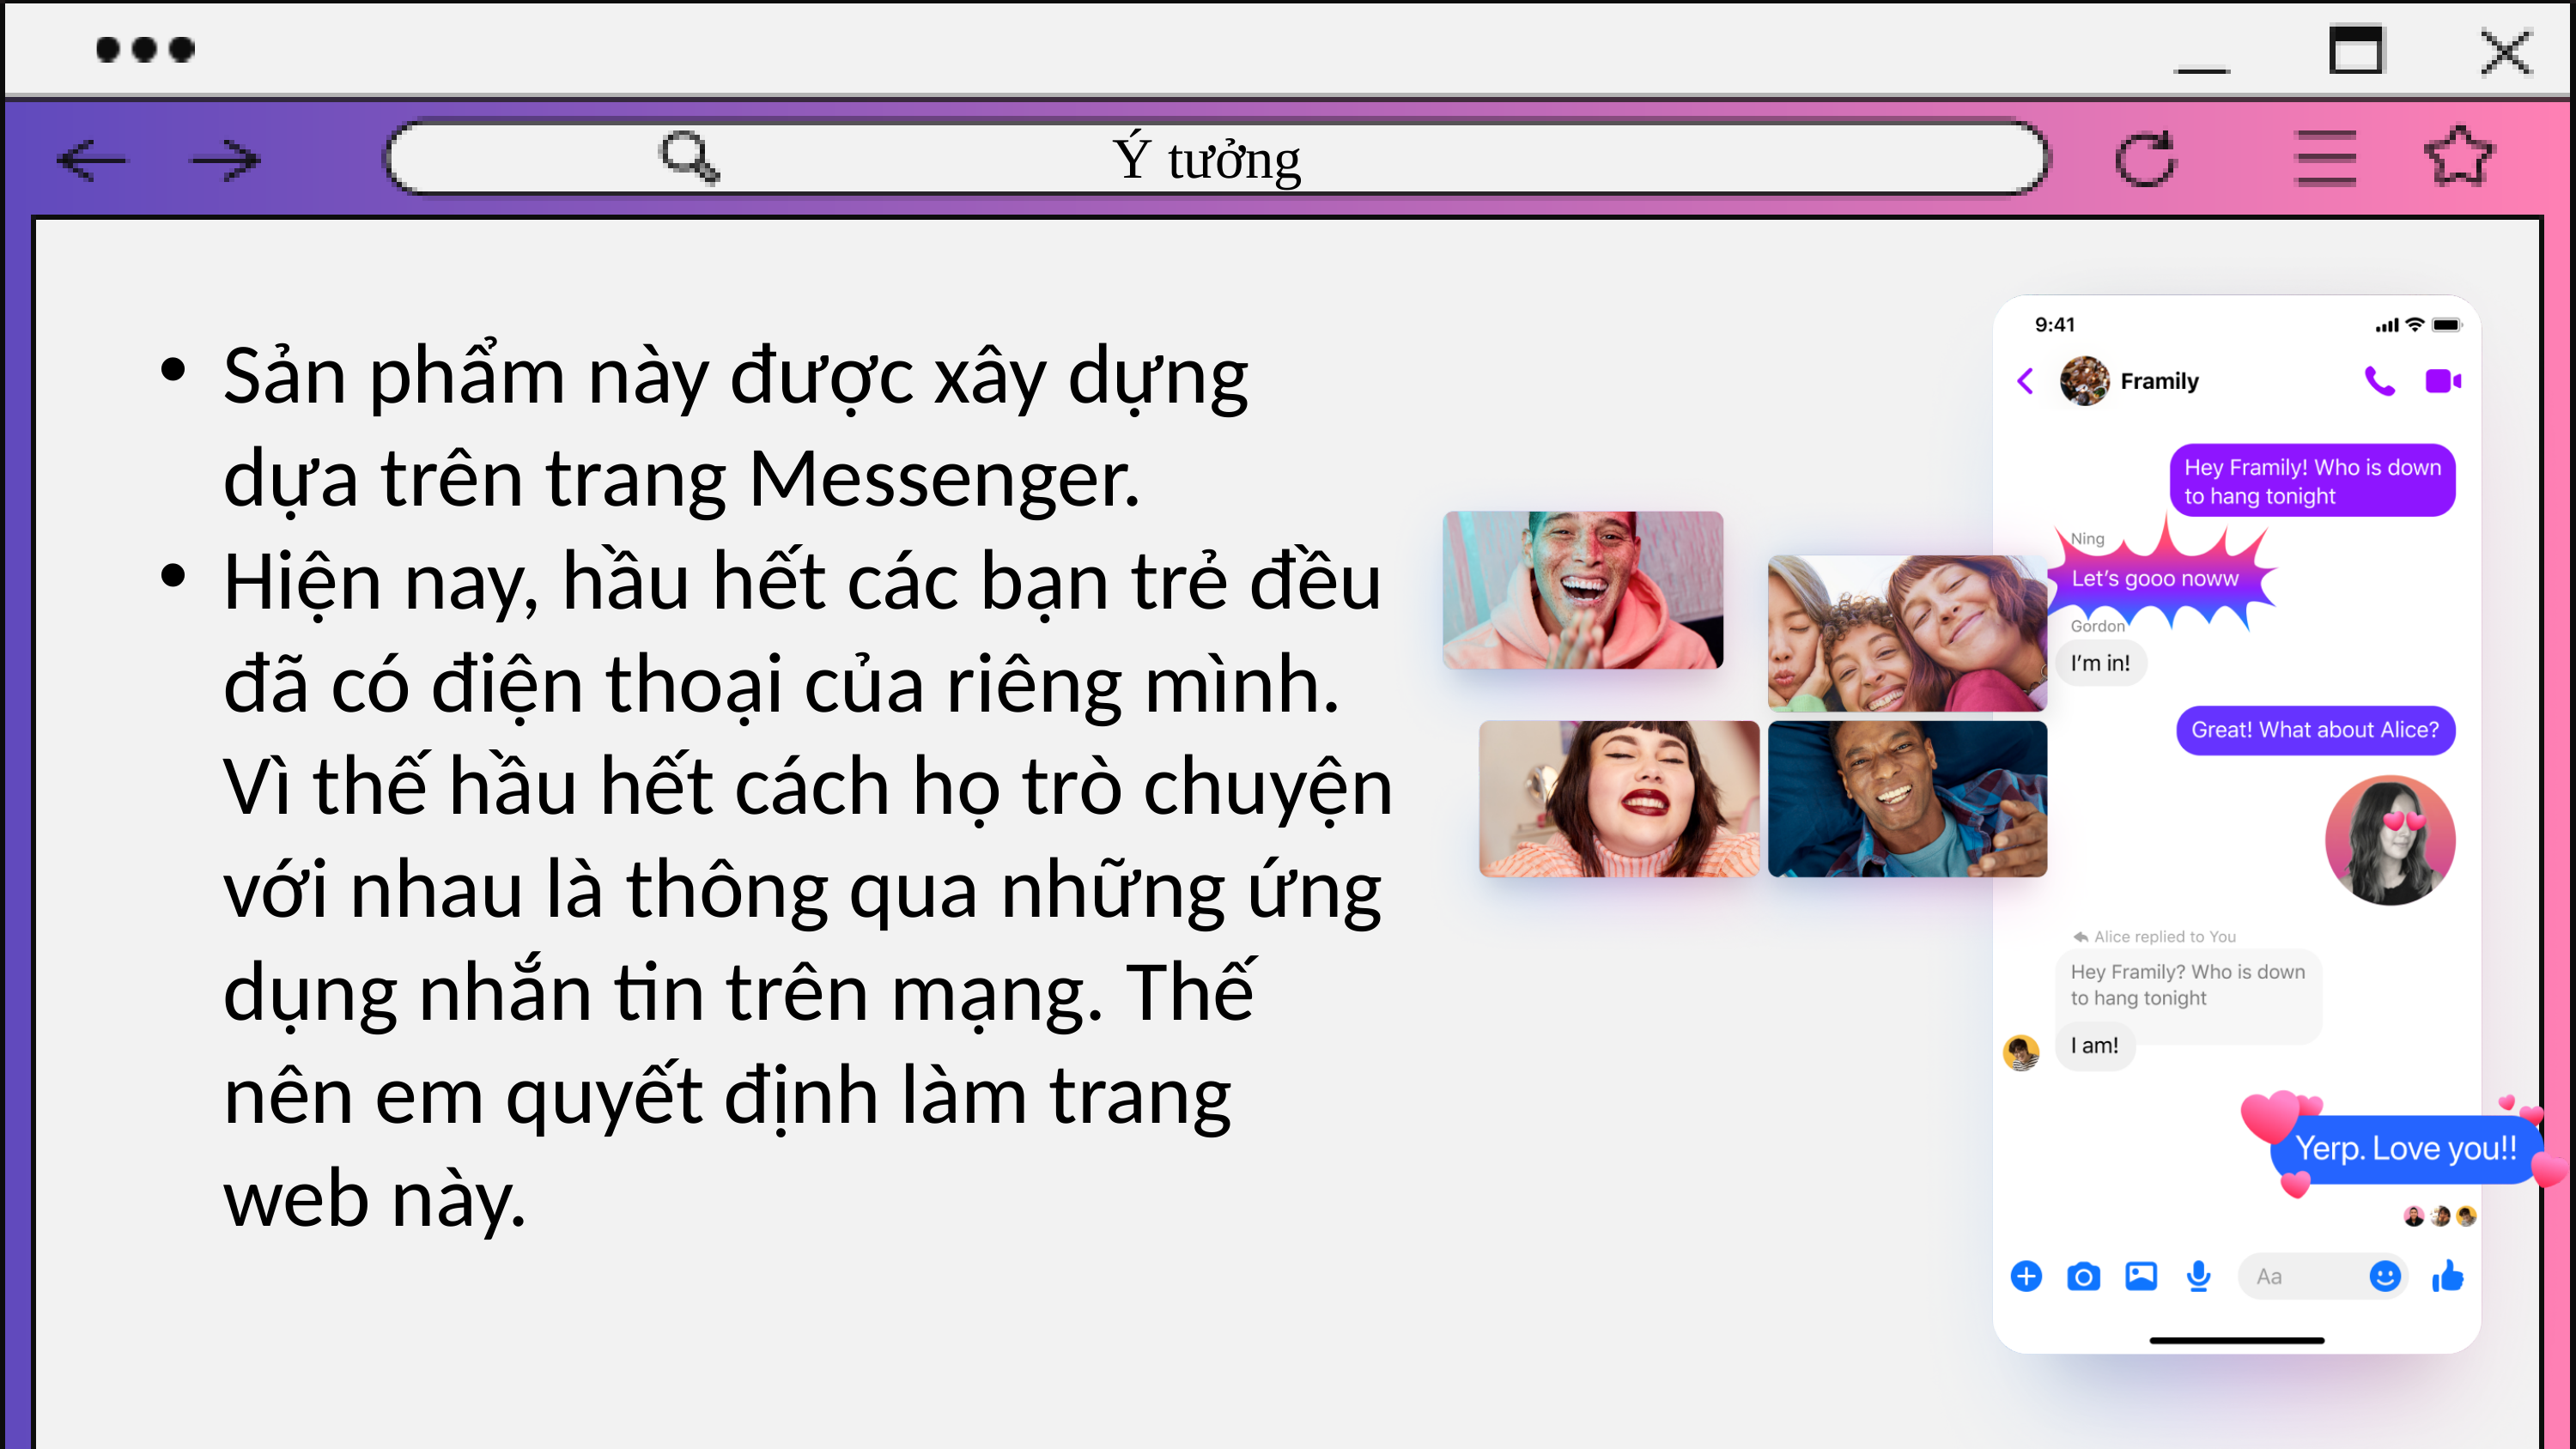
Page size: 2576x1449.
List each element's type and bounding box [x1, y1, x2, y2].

text_box [0, 0, 2576, 1449]
picture [1384, 240, 2576, 1449]
